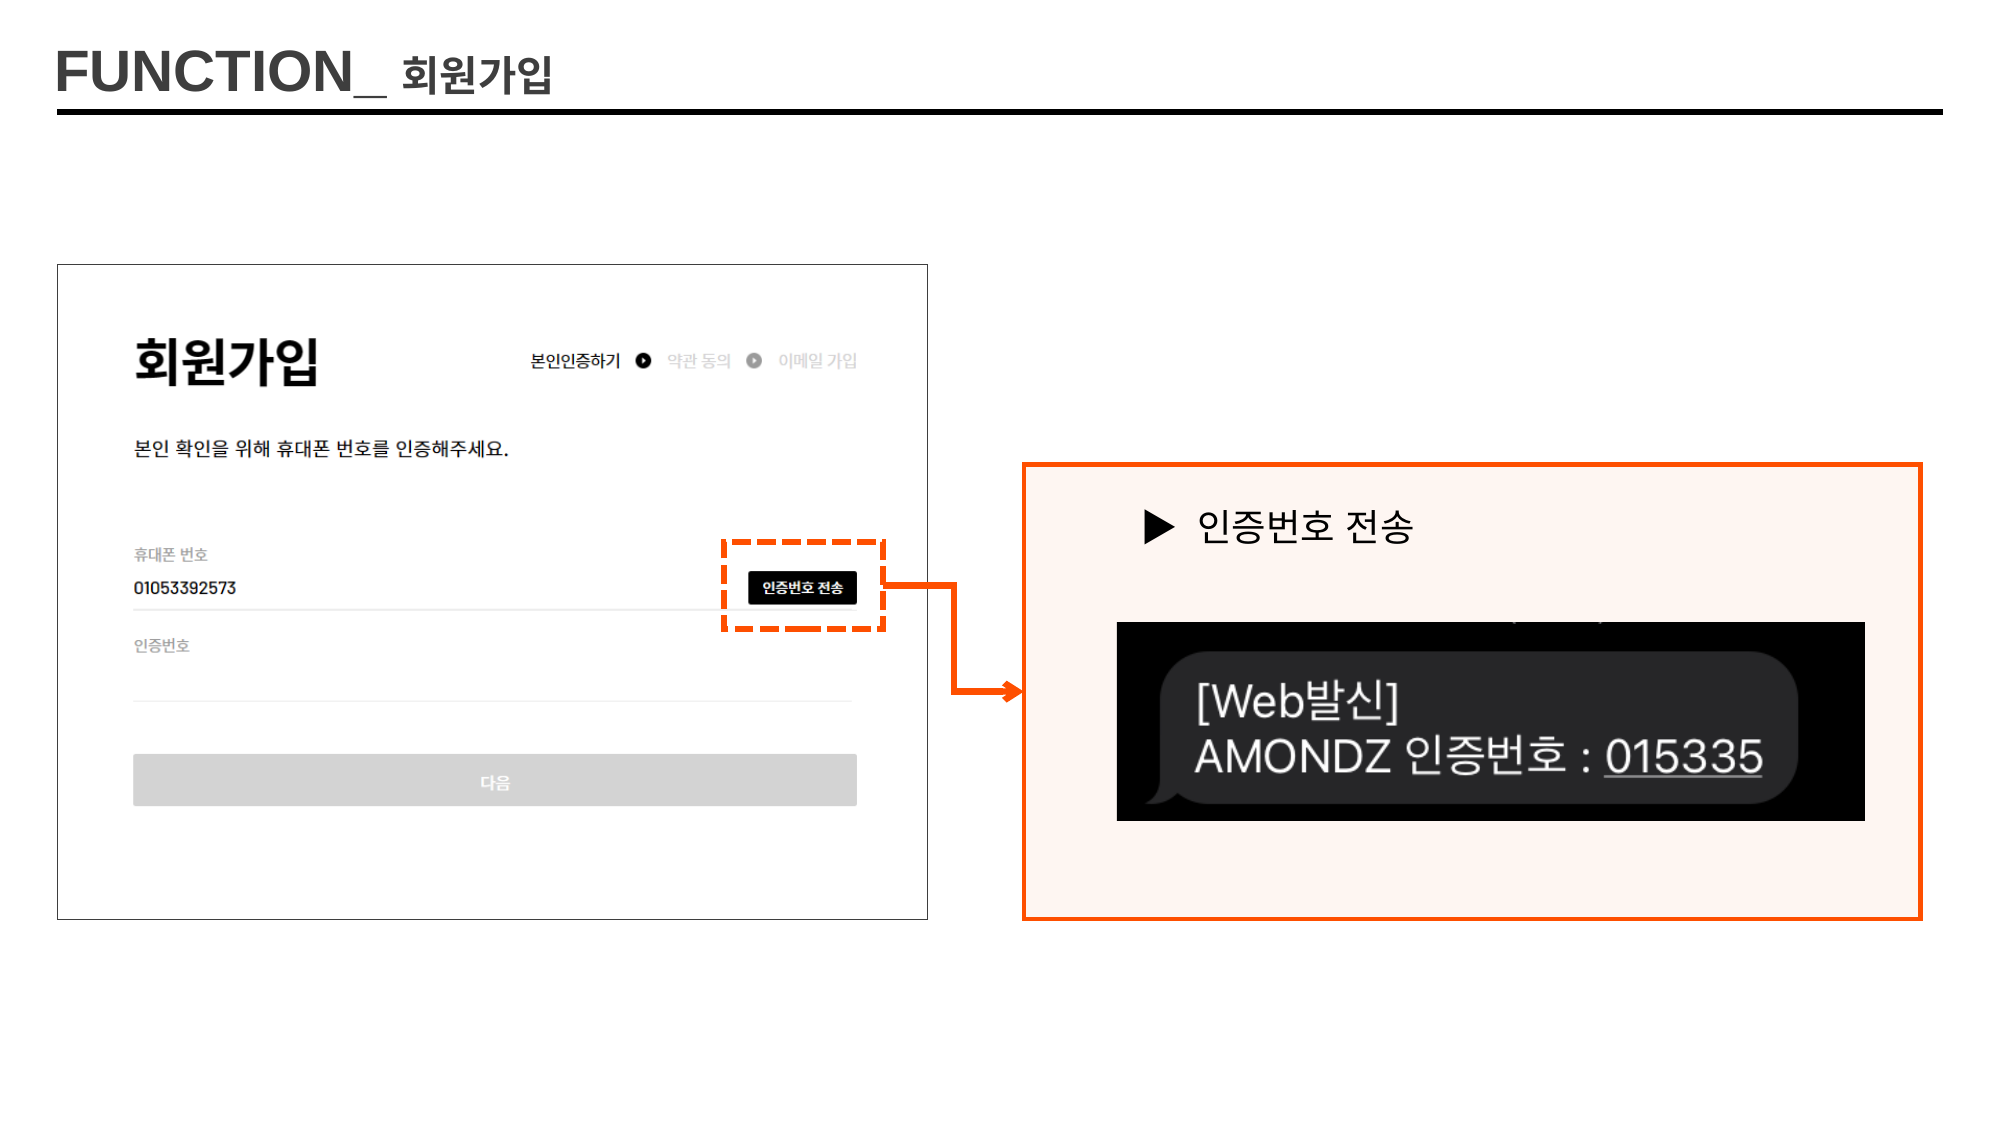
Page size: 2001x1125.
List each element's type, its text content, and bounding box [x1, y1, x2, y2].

text_box ▶ 인증번호 전송 [1125, 496, 1431, 557]
picture [1116, 622, 1865, 821]
picture [57, 264, 928, 919]
text_box FUNCTION_회원가입 [39, 25, 571, 111]
text_box [1023, 463, 1921, 920]
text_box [883, 585, 1024, 692]
